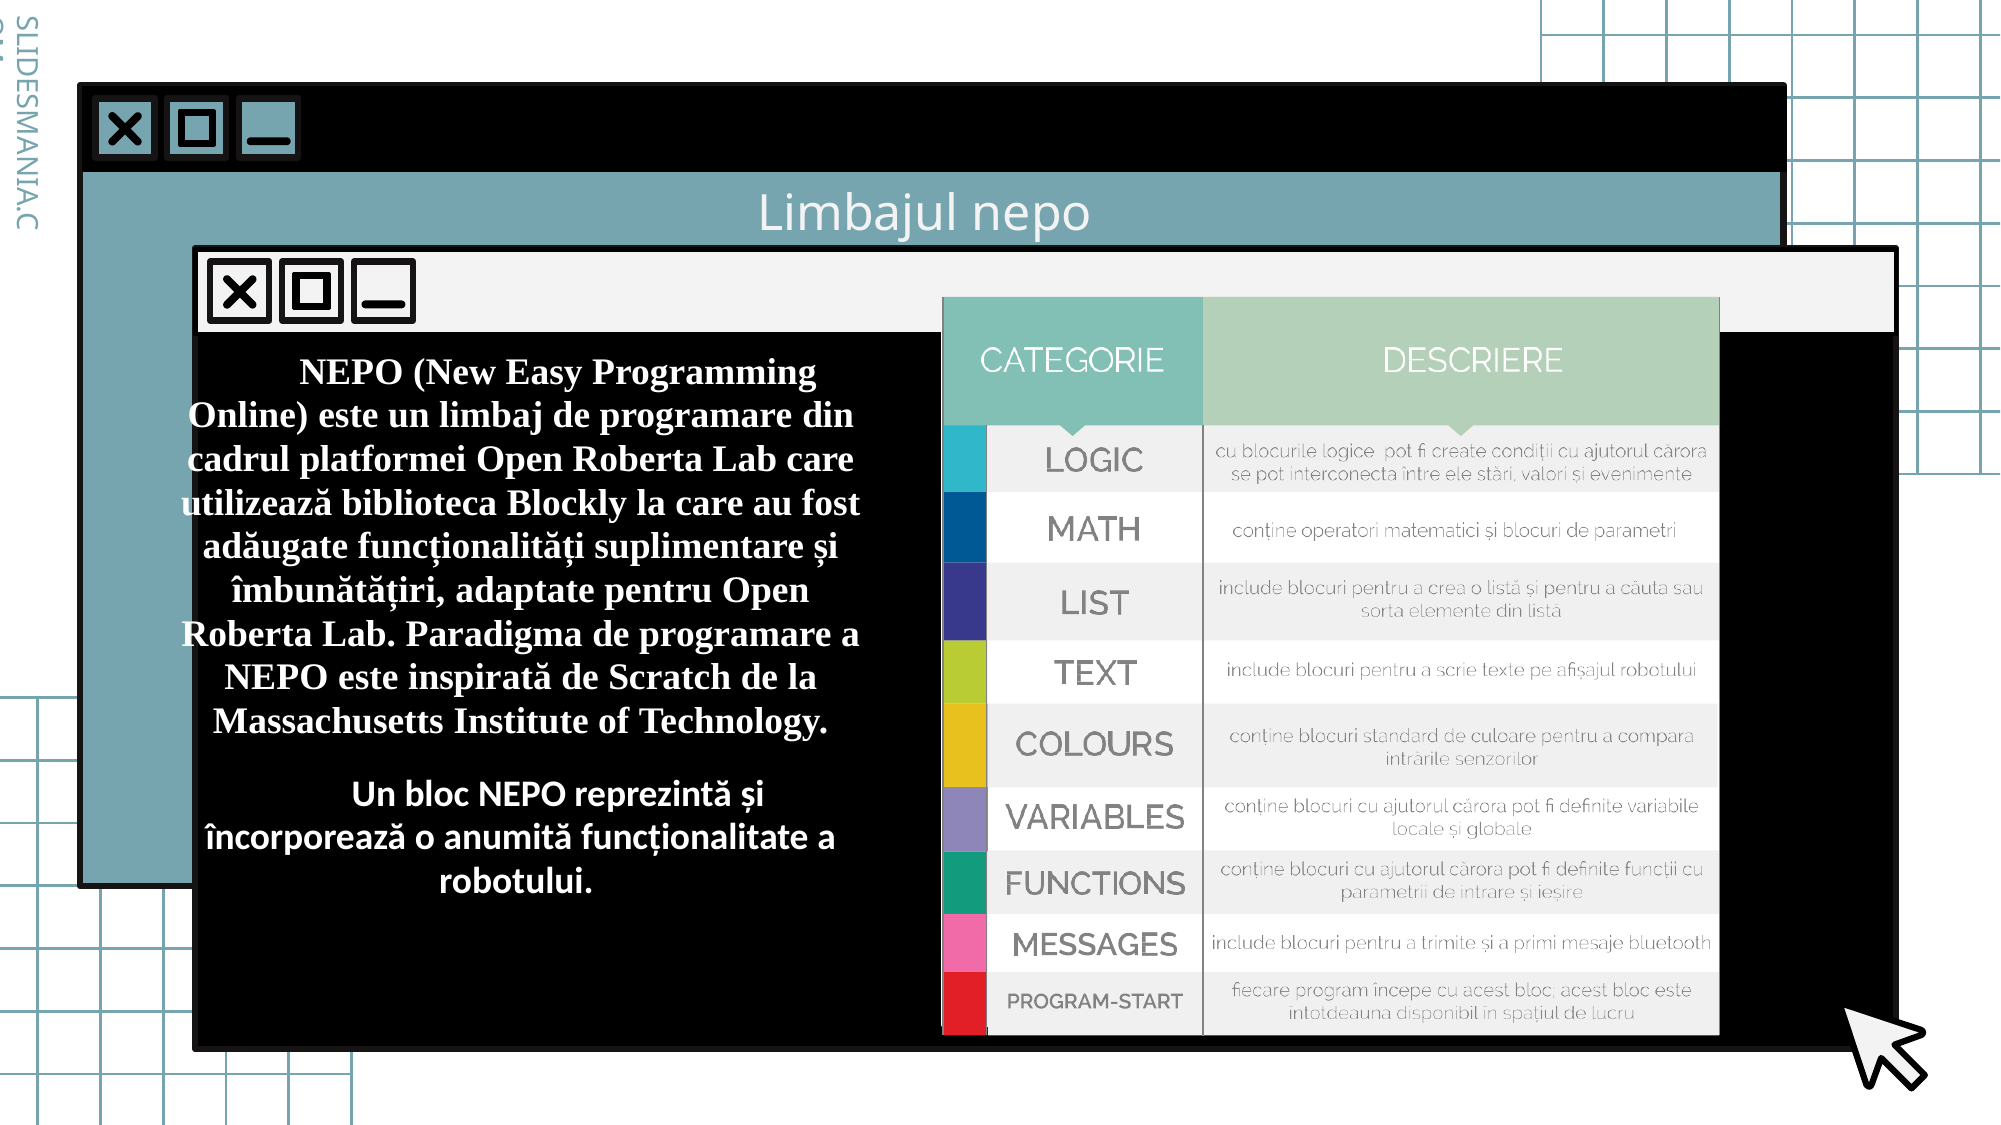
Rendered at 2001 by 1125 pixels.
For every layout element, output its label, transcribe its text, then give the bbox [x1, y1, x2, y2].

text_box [942, 296, 1720, 1037]
text_box NEPO (New Easy Programming Online) este un limbaj de programare din cadrul platformei Open Roberta Lab care utilizează biblioteca Blockly la care au fost adăugate funcționalități suplimentare și îmbunătățiri, adaptate pentru Open Roberta Lab. Paradigma de programare a NEPO este inspirată de Scratch de la Massachusetts Institute of Technology. Un bloc NEPO reprezintă și încorporează o anumită funcționalitate a robotului. [157, 247, 923, 910]
title Limbajul nepo [232, 135, 1618, 285]
